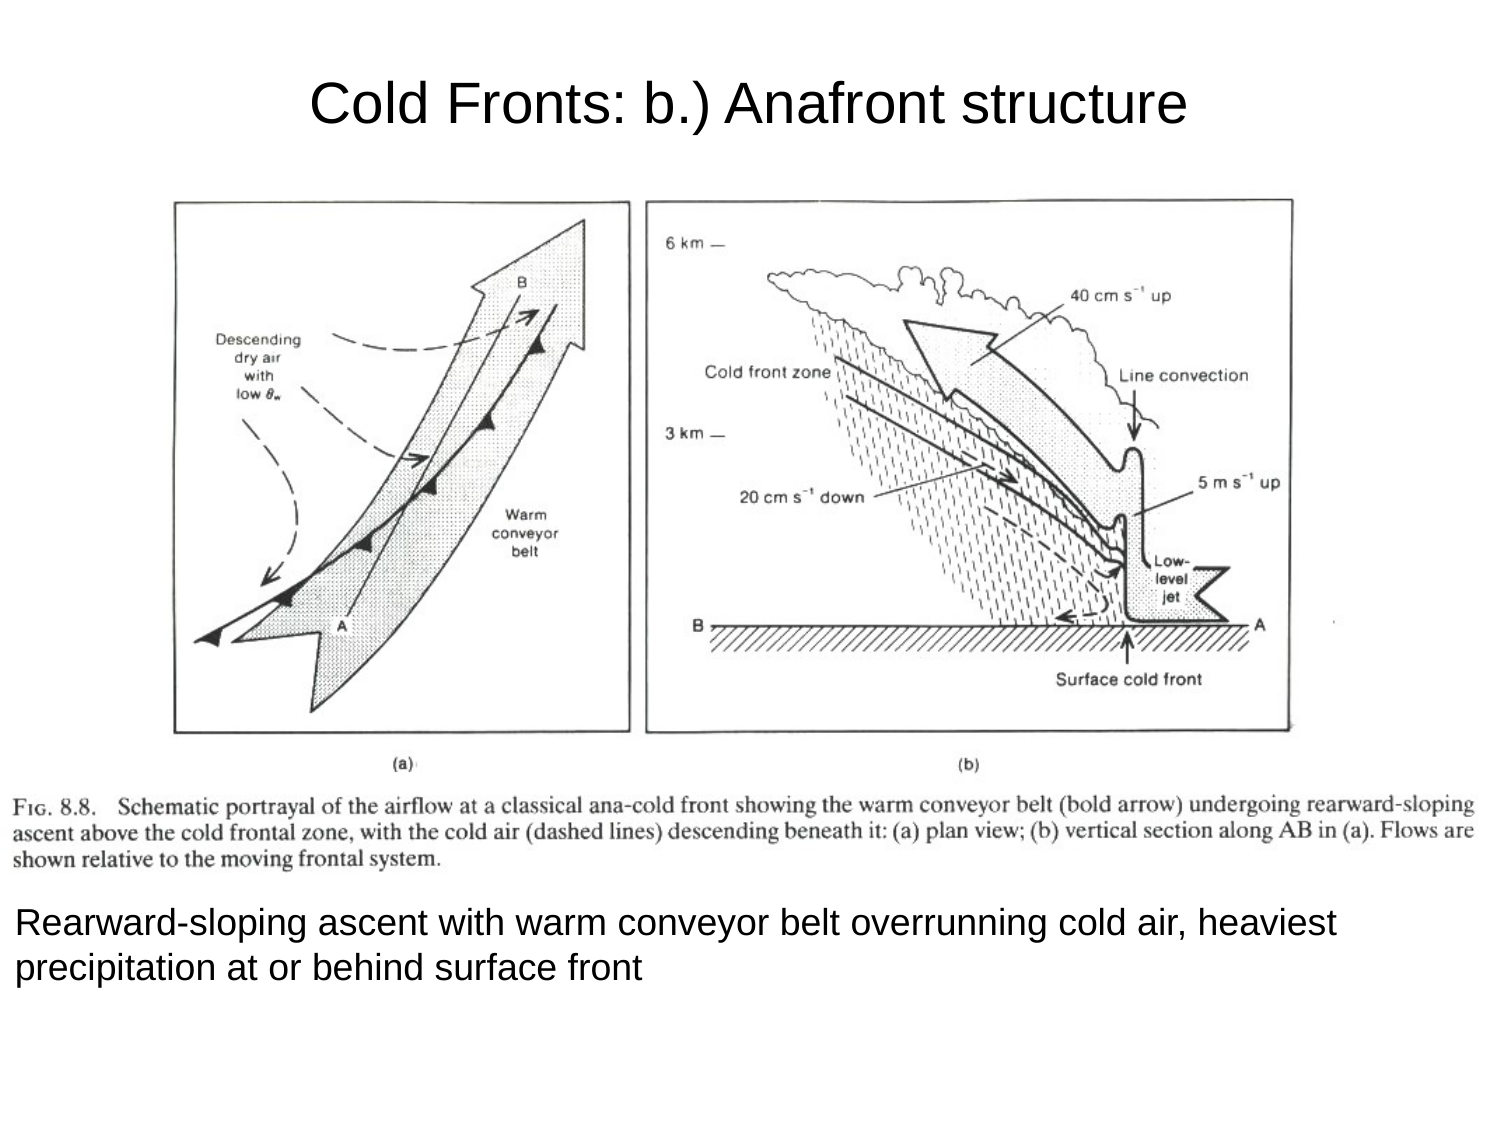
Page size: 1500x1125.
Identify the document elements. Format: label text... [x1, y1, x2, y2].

title Cold Fronts: b.) Anafront structure [112, 24, 1388, 175]
picture [0, 177, 1500, 880]
text_box Rearward-sloping ascent with warm conveyor belt overrunning cold air, heaviest precipitation at or behind surface front [0, 890, 1500, 995]
